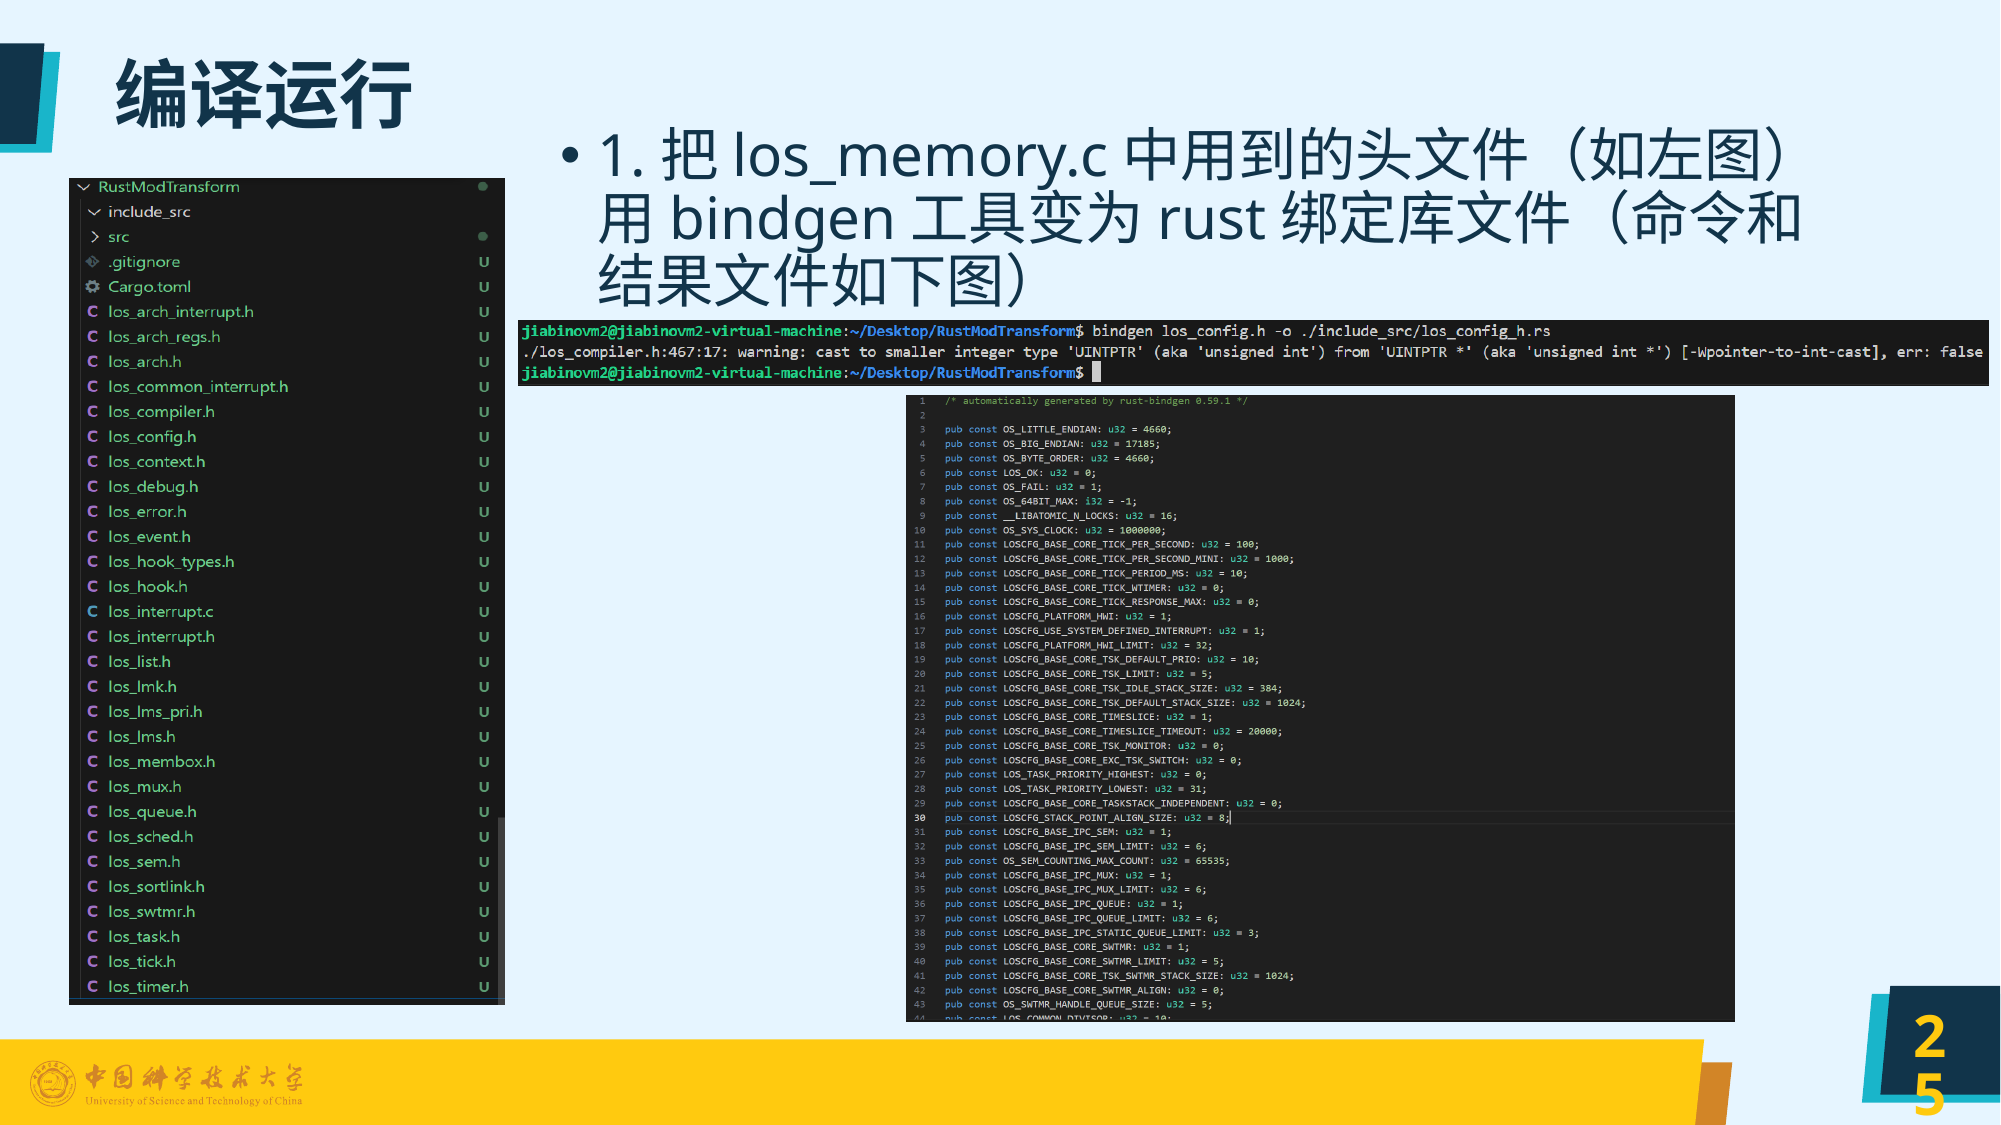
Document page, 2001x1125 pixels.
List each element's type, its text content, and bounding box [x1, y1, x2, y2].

picture [69, 178, 505, 1005]
list 1.把los_memory.c中用到的头文件（如左图）用bindgen工具变为rust绑定库文件（命令和结果文件如下图） [545, 118, 1862, 320]
slide_number 25 [1898, 993, 1989, 1084]
picture [906, 395, 1735, 1022]
picture [517, 320, 1989, 386]
title 编译运行 [99, 43, 1863, 153]
list 1.把los_memory.c中用到的头文件（如左图）用bindgen工具变为rust绑定库文件（命令和结果文件如下图） [545, 386, 1862, 973]
